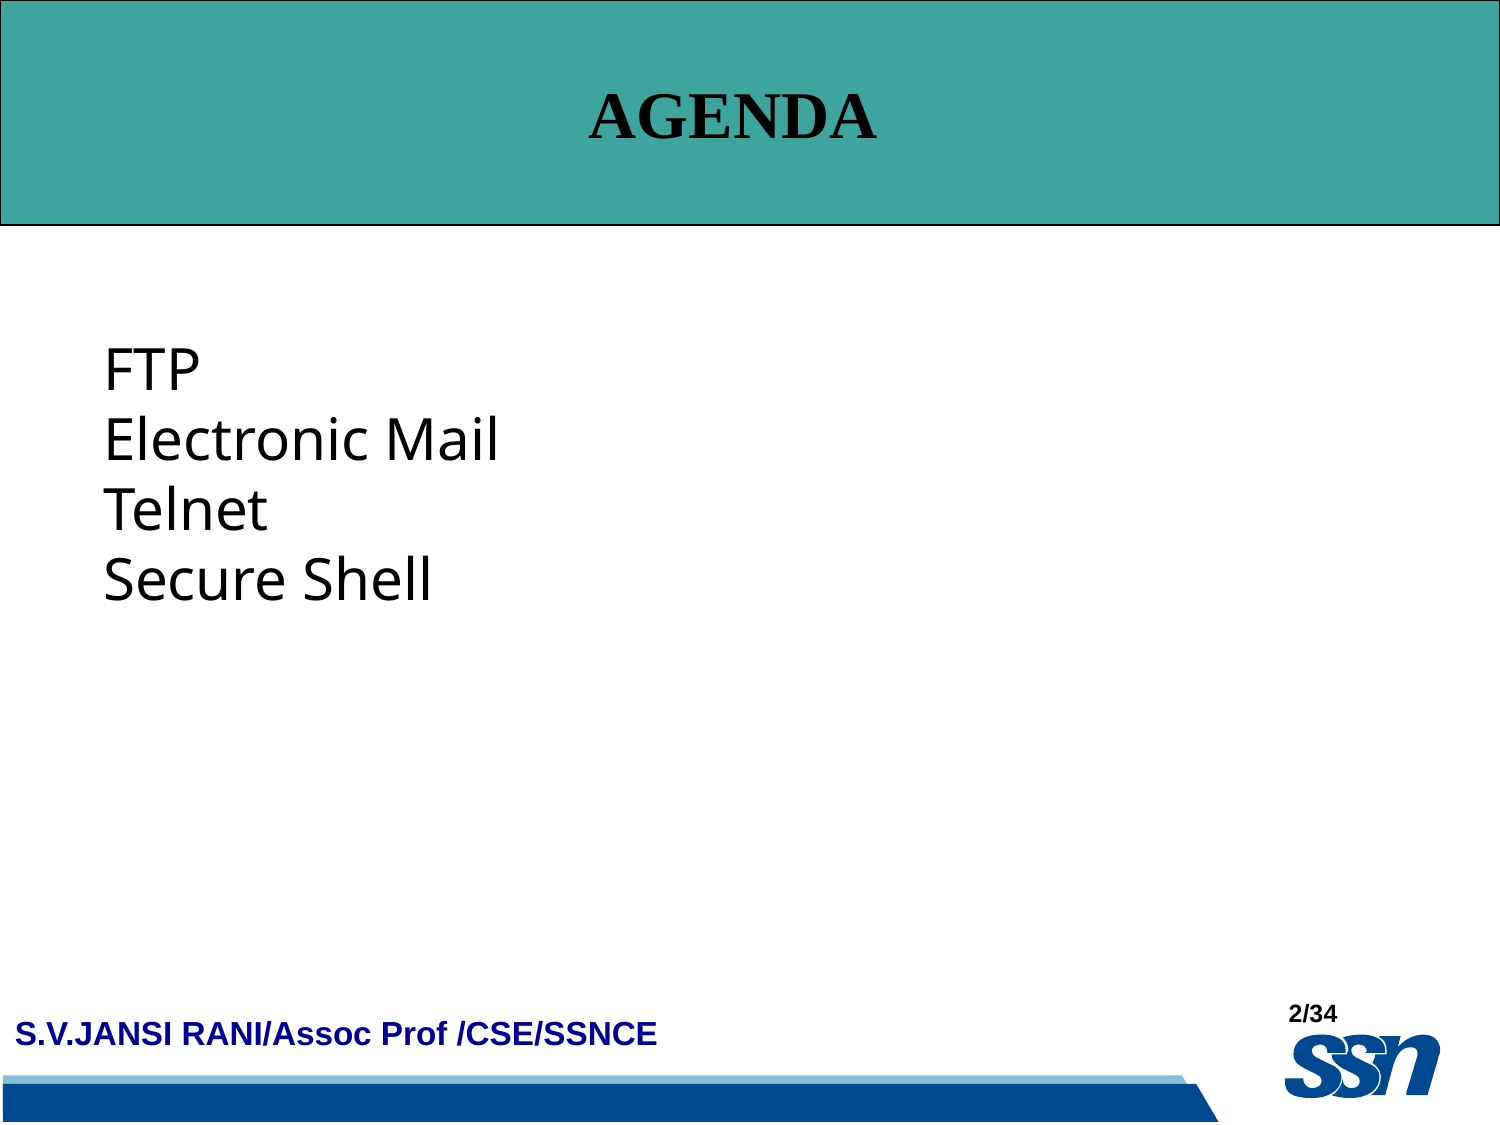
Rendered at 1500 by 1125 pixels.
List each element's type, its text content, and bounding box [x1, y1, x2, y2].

text_box FTP Electronic Mail Telnet Secure Shell [88, 224, 1414, 620]
text_box [0, 0, 1500, 225]
text_box AGENDA [557, 64, 893, 160]
text_box [1349, 1050, 1381, 1111]
